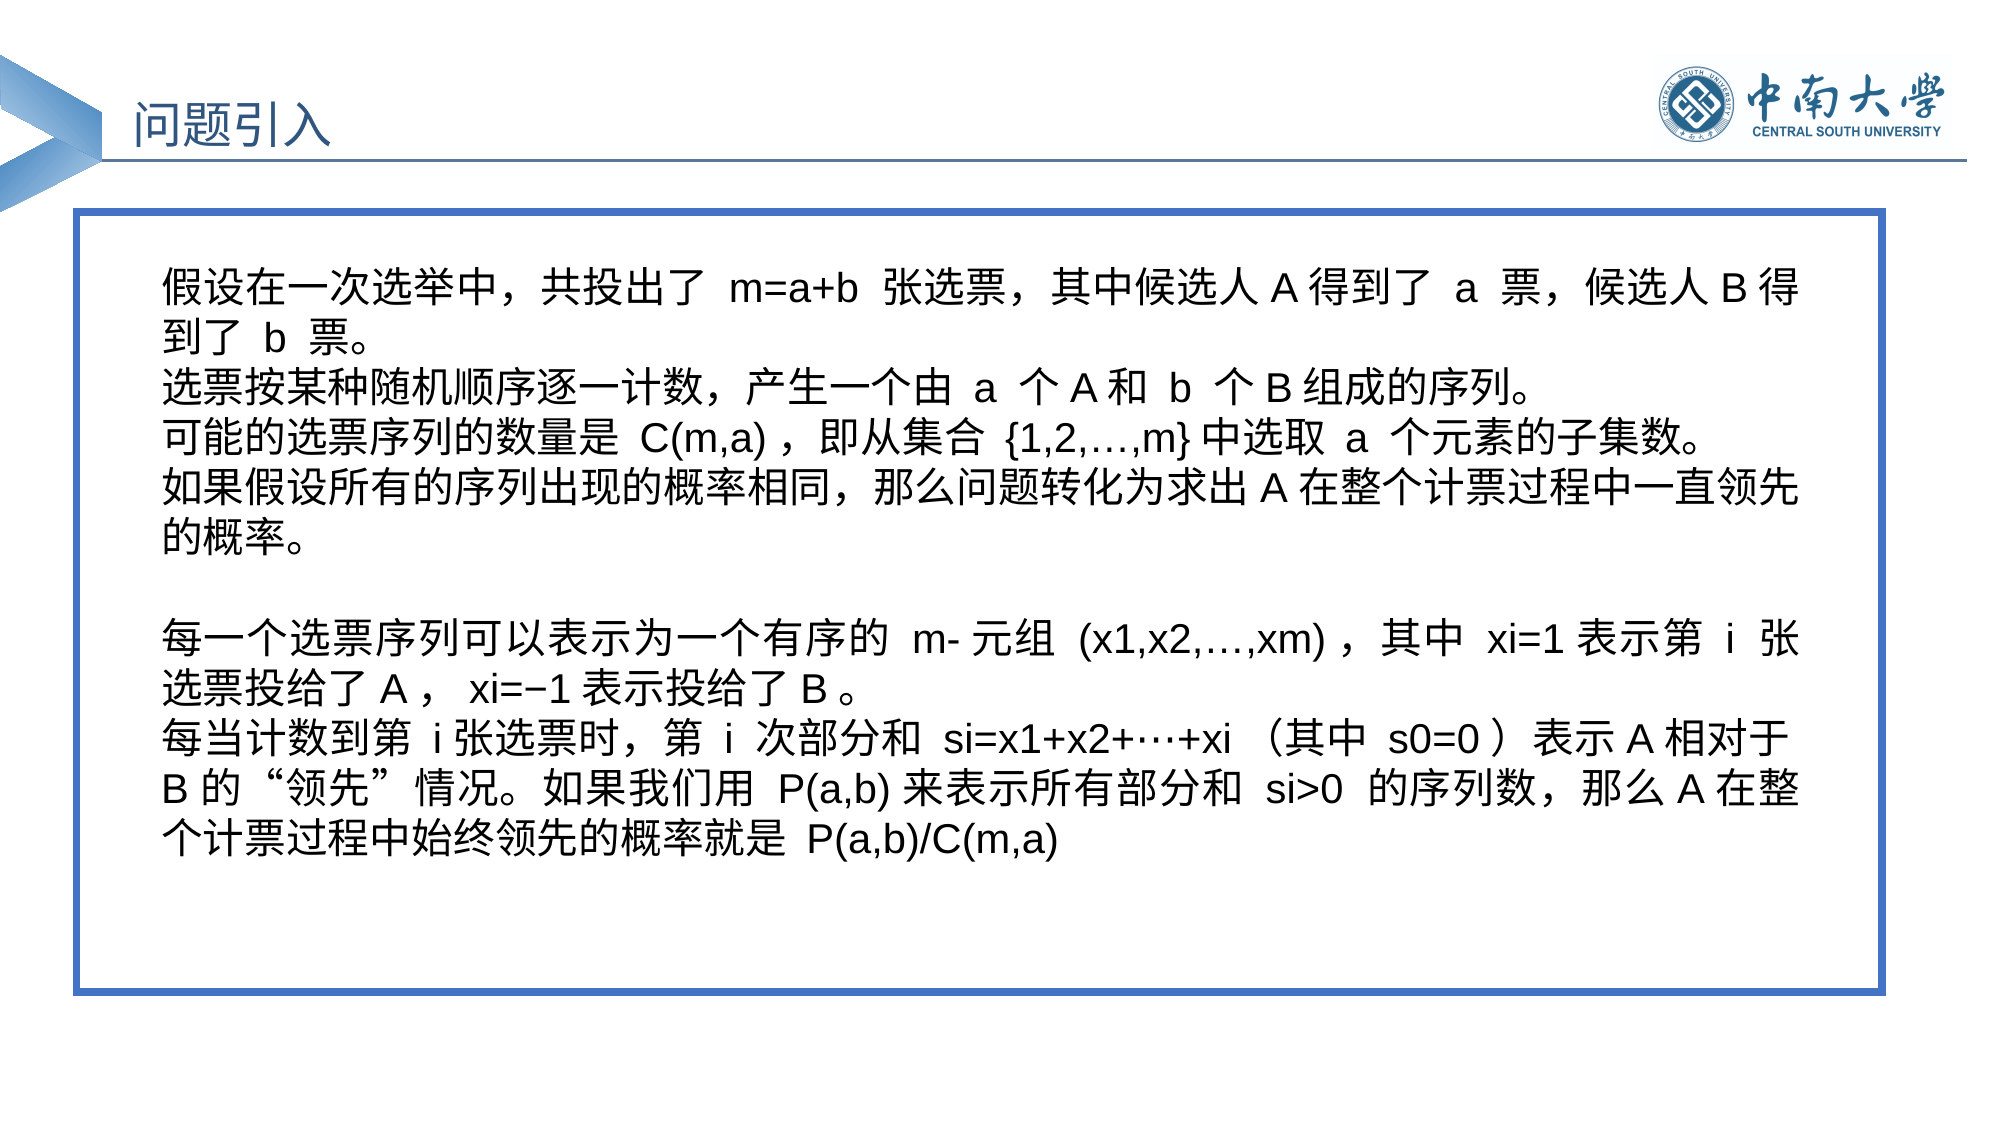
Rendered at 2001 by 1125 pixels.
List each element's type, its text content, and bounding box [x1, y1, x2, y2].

text_box [76, 211, 1883, 993]
text_box 假设在一次选举中，共投出了 m=a+b 张选票，其中候选人A得到了 a 票，候选人B得到了 b 票。 选票按某种随机顺序逐一计数，产生一个由 a 个A和 b 个B组成的序列。 可能的选票序列的数量是 C(m,a)，即从集合 {1,2,…,m}中选取 a 个元素的子集数。 如果假设所有的序列出现的概率相同，那么问题转化为求出A在整个计票过程中一直领先的概率。 每一个选票序列可以表示为一个有序的 m-元组 (x1,x2,…,xm)，其中 xi=1表示第 i 张选票投给了A，xi=−1表示投给了B。 每当计数到第 i张选票时，第 i 次部分和 si=x1+x2+⋯+xi（其中 s0=0）表示A相对于B的“领先”情况。如果我们用 P(a,b)来表示所有部分和 si>0 的序列数，那么A在整个计票过程中始终领先的概率就是 P(a,b)/C(m,a) [146, 253, 1816, 889]
text_box 问题引入 [118, 85, 1118, 160]
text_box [0, 55, 102, 212]
picture [1653, 55, 1953, 150]
